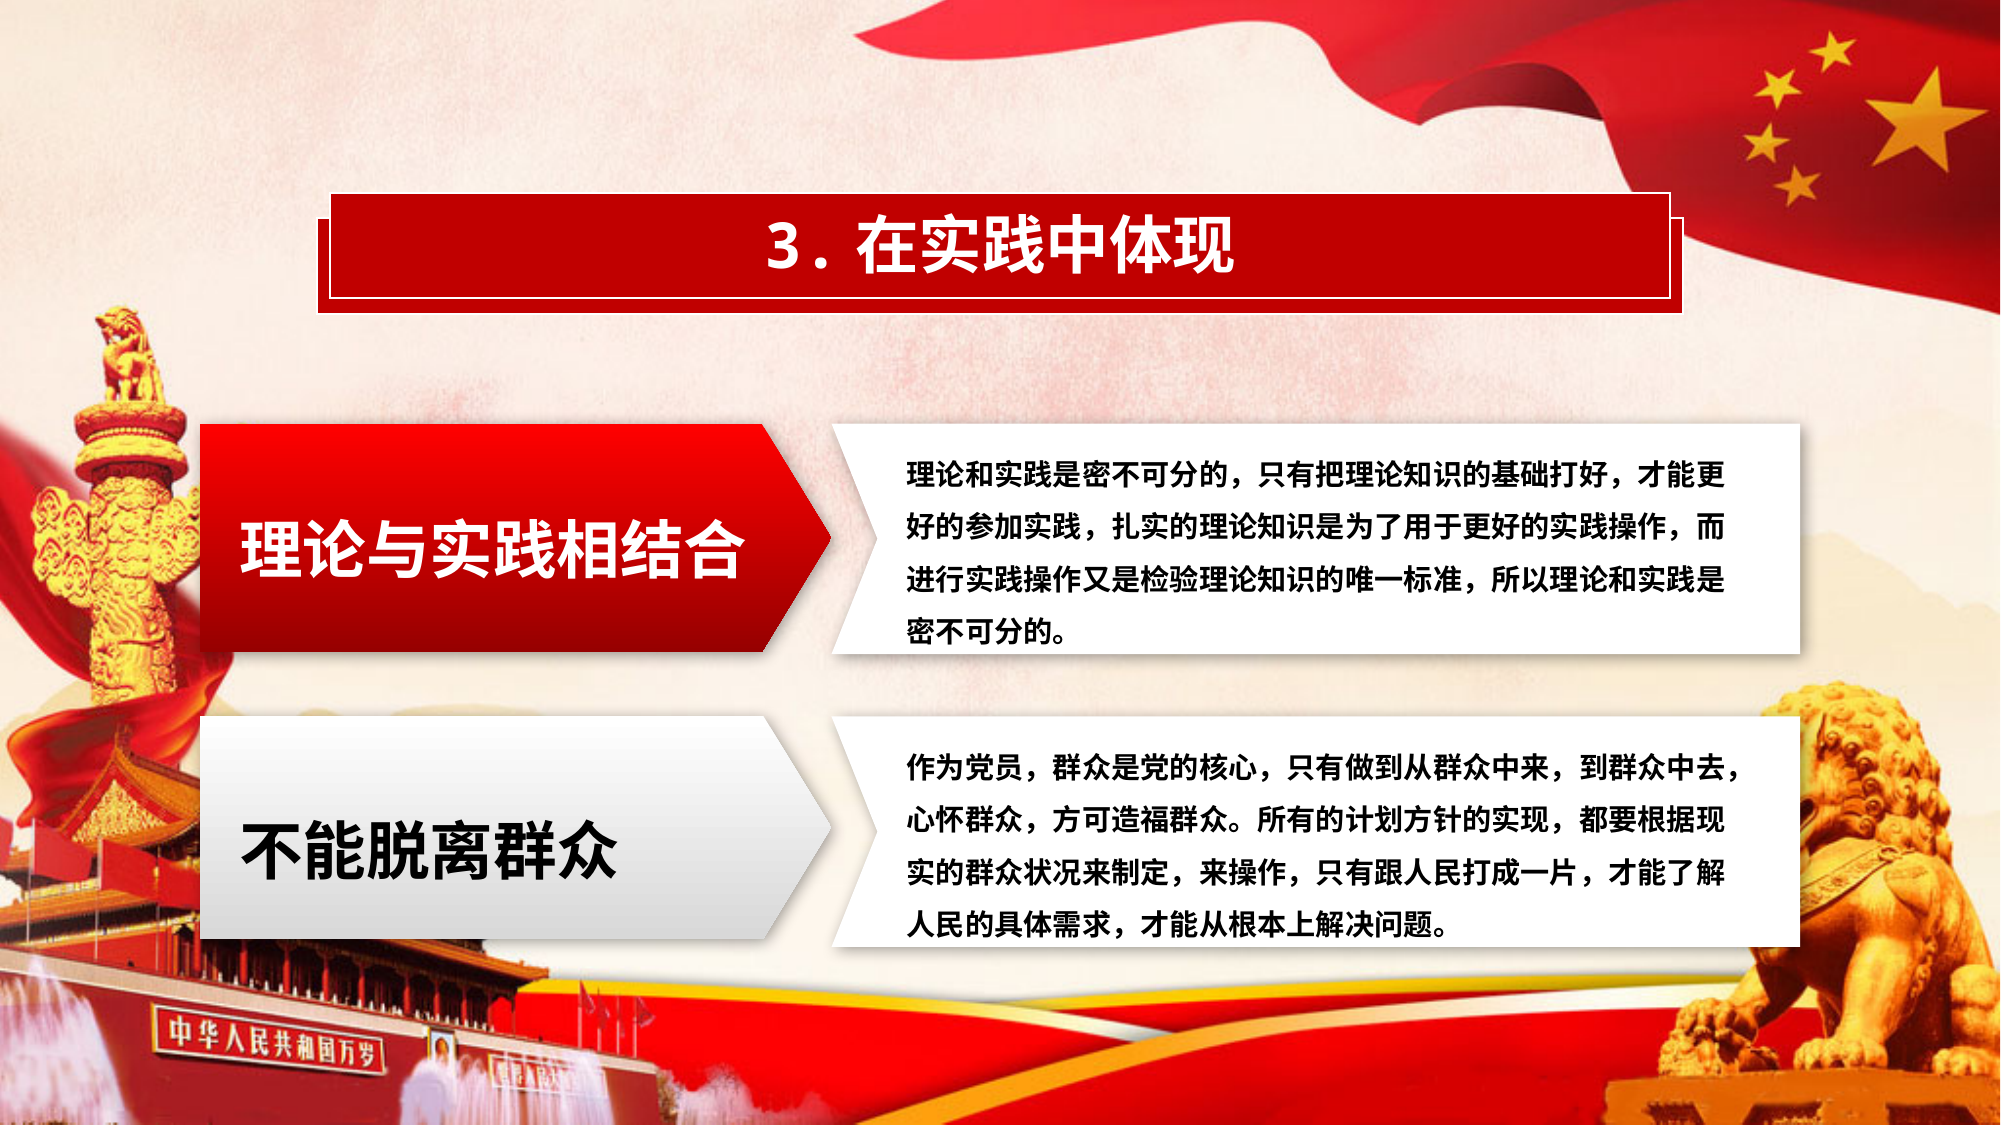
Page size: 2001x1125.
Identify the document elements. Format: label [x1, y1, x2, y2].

text_box [199, 423, 1801, 655]
text_box [302, 192, 1698, 315]
text_box [199, 705, 1801, 948]
picture [0, 0, 2001, 1125]
